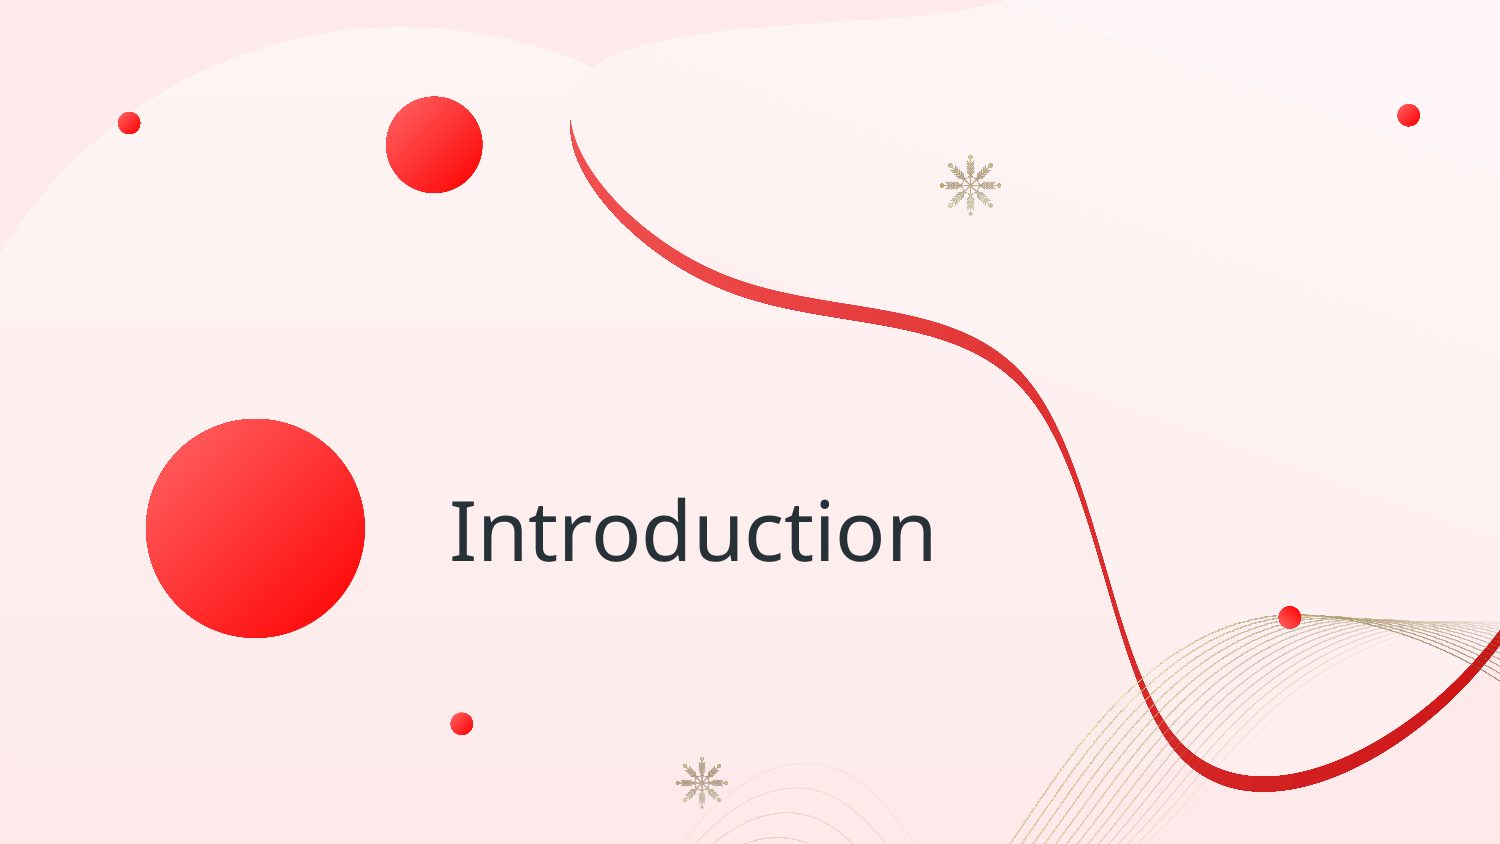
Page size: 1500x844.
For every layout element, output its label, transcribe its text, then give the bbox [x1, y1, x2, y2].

text_box [450, 712, 473, 735]
title Introduction [434, 459, 1033, 598]
text_box [386, 96, 483, 193]
picture [581, 614, 1500, 844]
picture [939, 155, 1001, 216]
text_box [146, 419, 365, 638]
